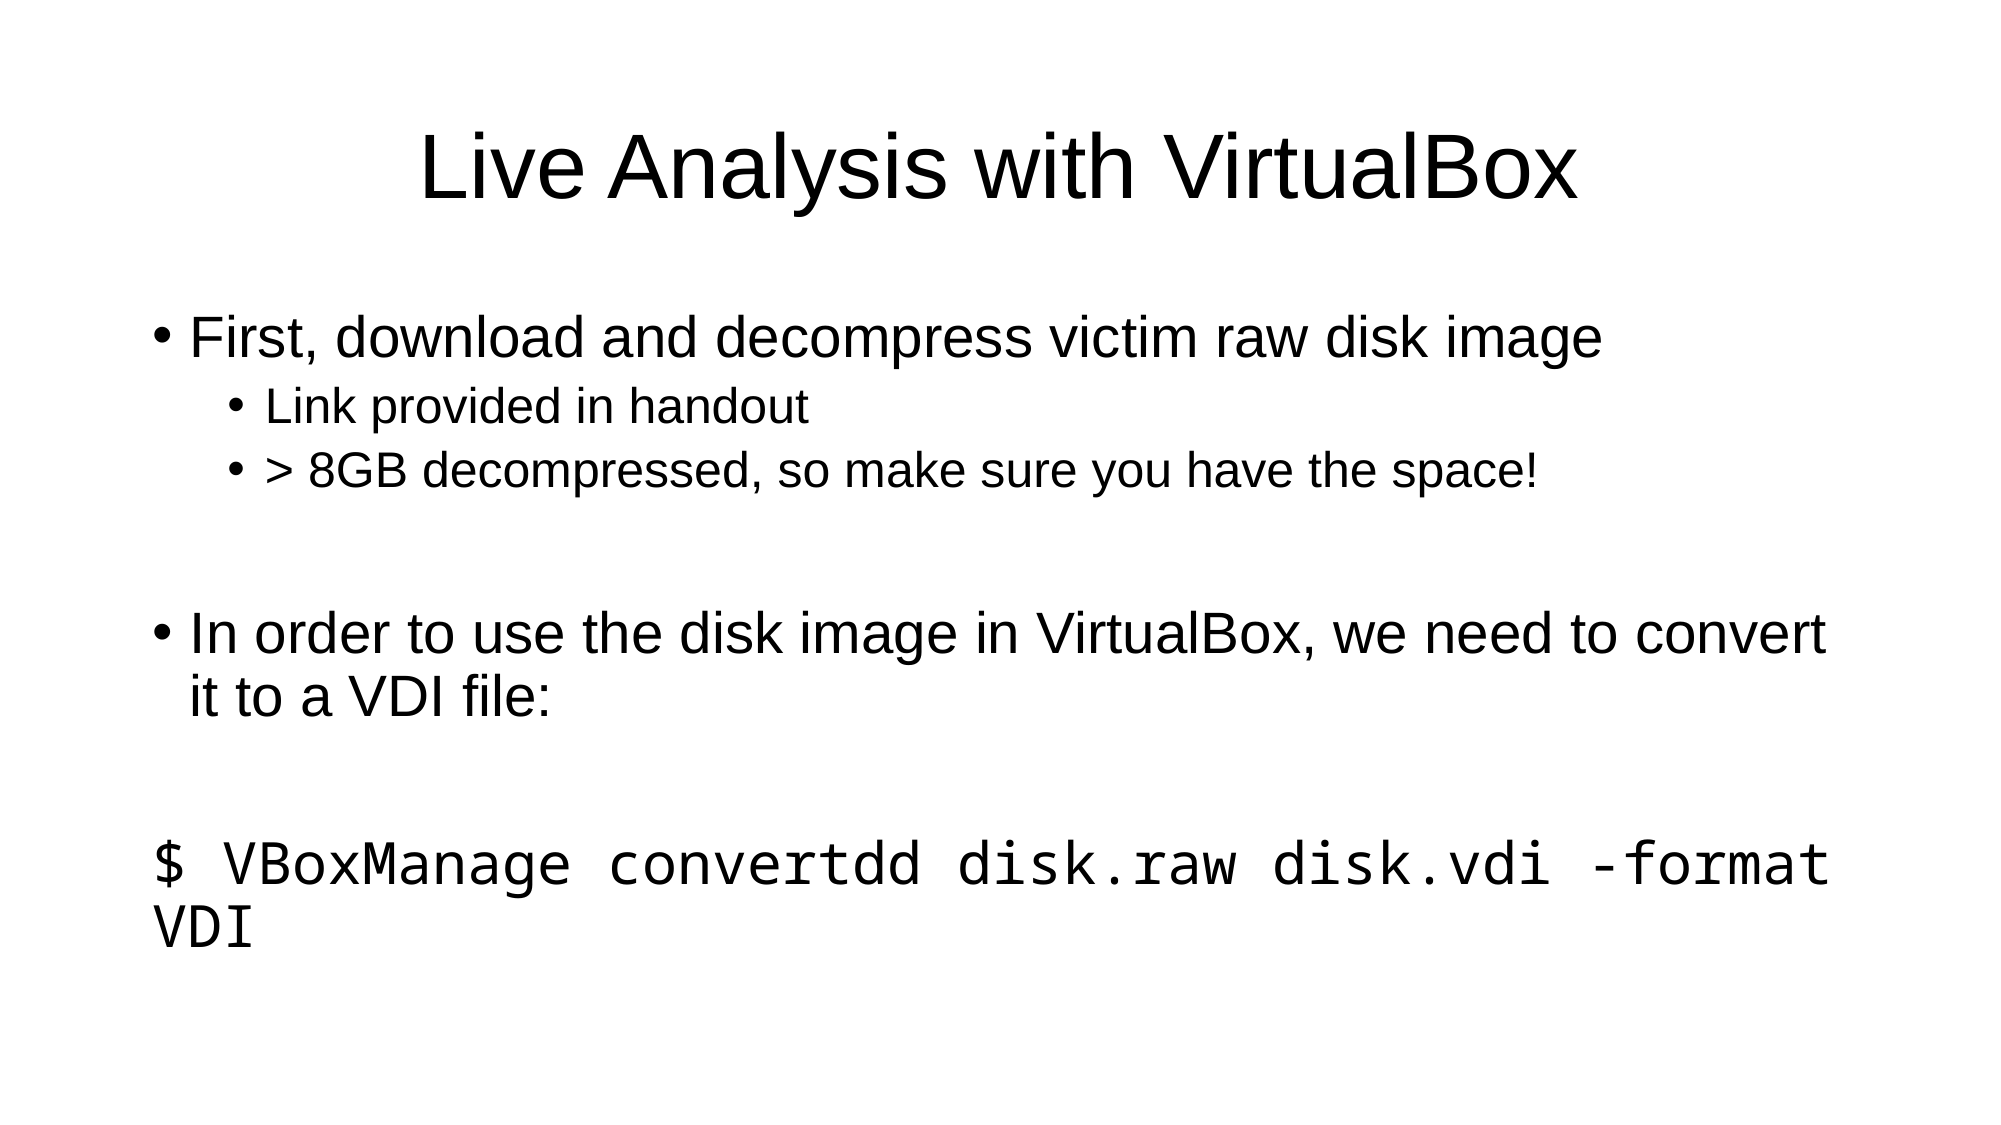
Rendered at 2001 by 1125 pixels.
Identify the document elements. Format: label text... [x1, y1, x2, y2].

list First, download and decompress victim raw disk image Link provided in handout > 8GB decompressed, so make sure you have the space! In order to use the disk image in VirtualBox, we need to convert it to a VDI file: $ VBoxManage convertdd disk.raw disk.vdi -format VDI [137, 299, 1863, 1014]
title Live Analysis with VirtualBox [137, 59, 1863, 278]
